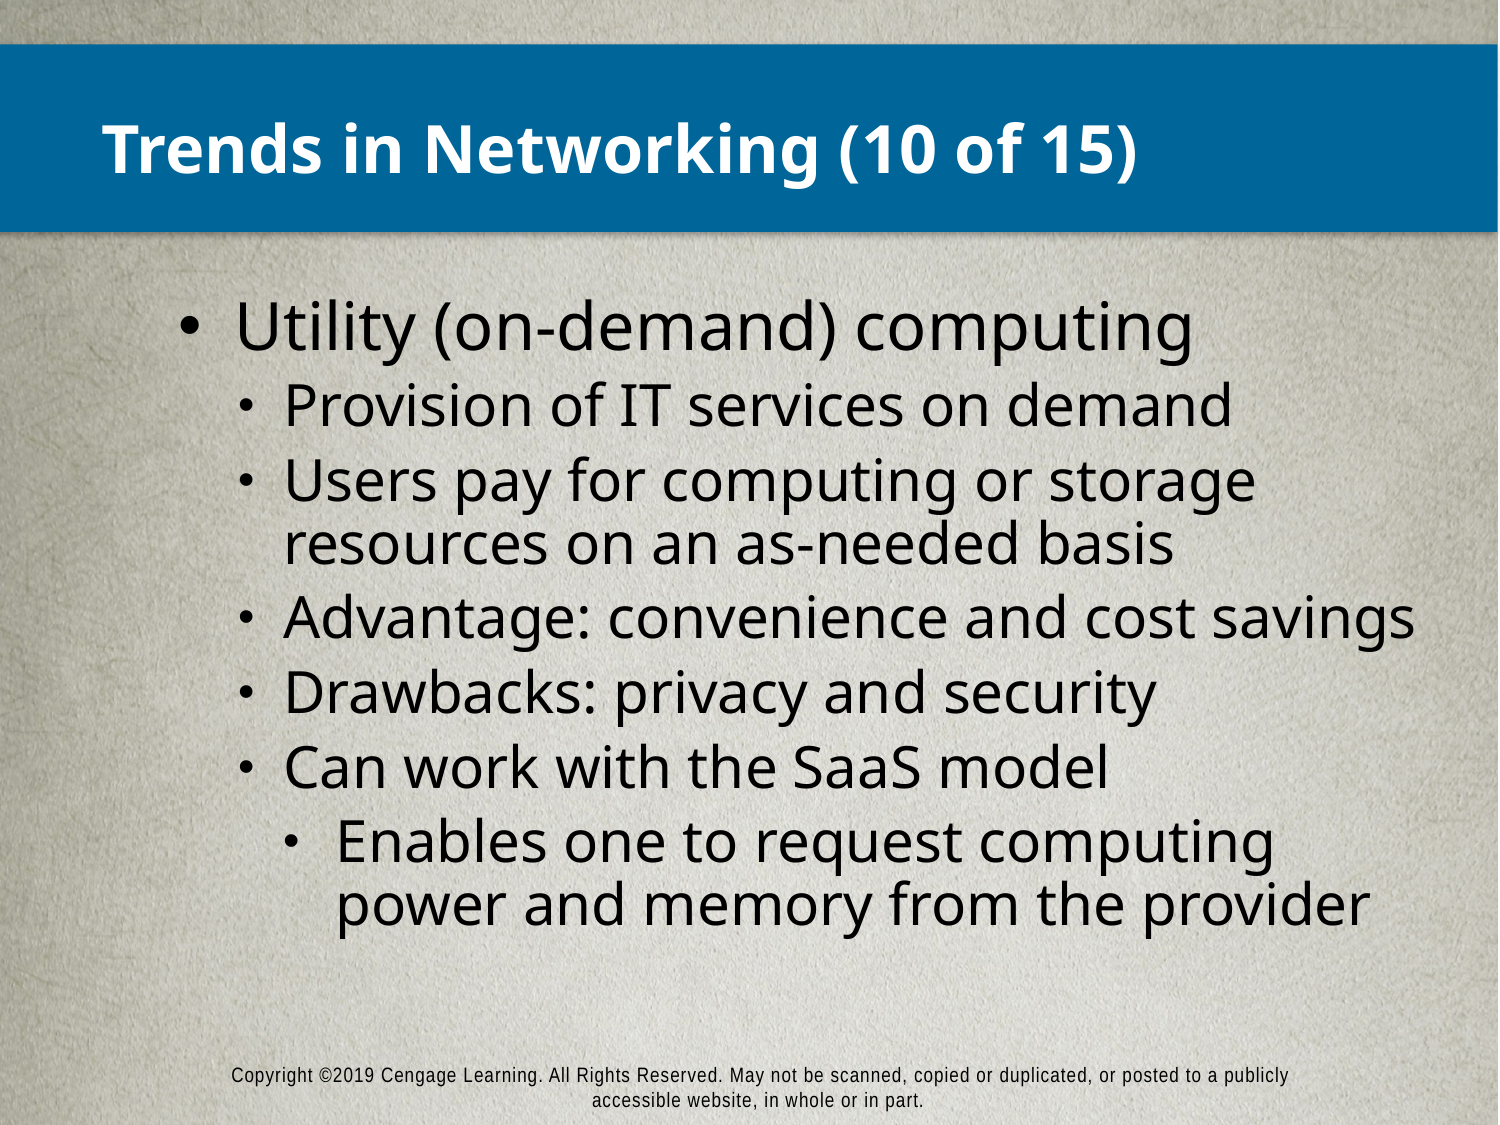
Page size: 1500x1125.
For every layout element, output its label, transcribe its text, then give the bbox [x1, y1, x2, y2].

list Utility (on-demand) computing Provision of IT services on demand Users pay for computing or storage resources on an as-needed basis Advantage: convenience and cost savings Drawbacks: privacy and security Can work with the SaaS model Enables one to request computing power and memory from the provider [163, 285, 1447, 945]
title Trends in Networking (10 of 15) [86, 75, 1437, 220]
picture [0, 233, 1498, 1123]
picture [0, 0, 1498, 44]
